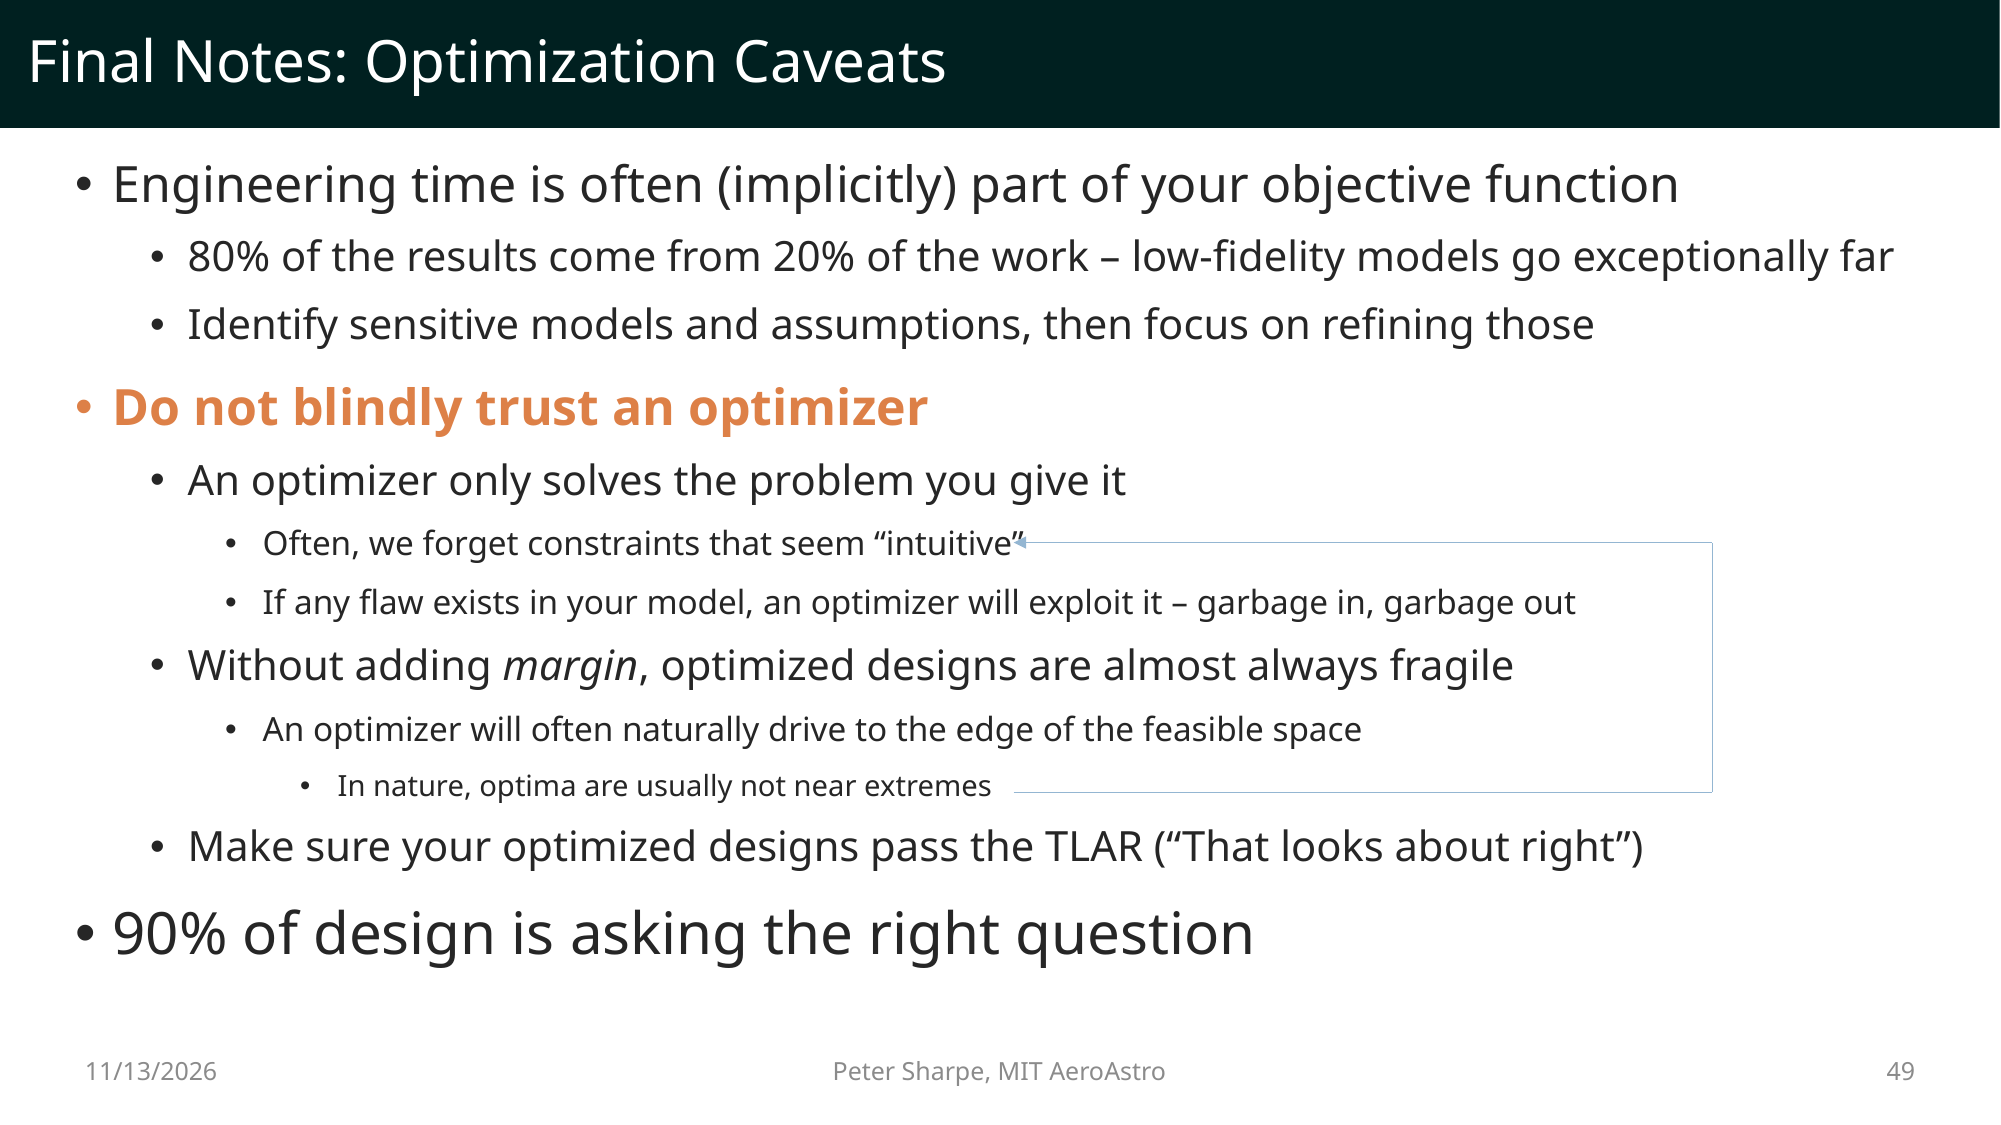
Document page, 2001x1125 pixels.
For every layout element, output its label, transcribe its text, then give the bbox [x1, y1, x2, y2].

slide_number 49 [1733, 1042, 1931, 1103]
list Engineering time is often (implicitly) part of your objective function 80% of the results come from 20% of the work – low-fidelity models go exceptionally far Identify sensitive models and assumptions, then focus on refining those Do not blindly trust an optimizer An optimizer only solves the problem you give it Often, we forget constraints that seem “intuitive” If any flaw exists in your model, an optimizer will exploit it – garbage in, garbage out Without adding margin, optimized designs are almost always fragile An optimizer will often naturally drive to the edge of the feasible space In nature, optima are usually not near extremes Make sure your optimized designs pass the TLAR (“That looks about right”) 90% of design is asking the right question [60, 151, 1941, 1019]
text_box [1013, 542, 1713, 793]
footer Peter Sharpe, MIT AeroAstro [287, 1042, 1713, 1103]
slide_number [69, 1042, 267, 1103]
title Final Notes: Optimization Caveats [12, 23, 1873, 105]
